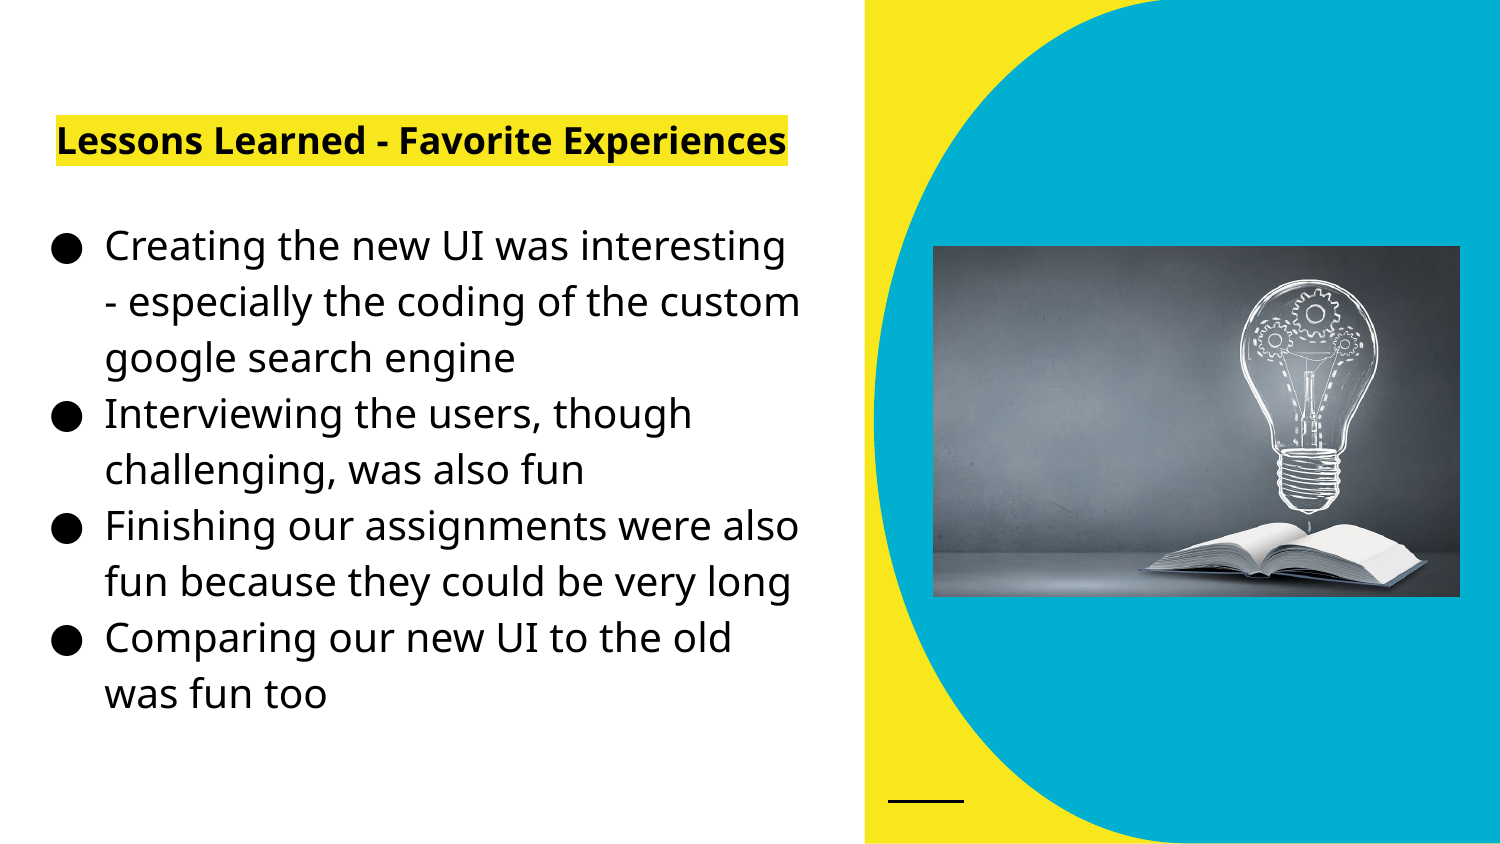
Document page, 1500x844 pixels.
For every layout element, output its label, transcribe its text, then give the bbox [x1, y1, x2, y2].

picture [933, 246, 1460, 598]
list Creating the new UI was interesting - especially the coding of the custom google search engine Interviewing the users, though challenging, was also fun Finishing our assignments were also fun because they could be very long Comparing our new UI to the old was fun too [19, 197, 824, 808]
title Lessons Learned - Favorite Experiences [19, 64, 824, 177]
